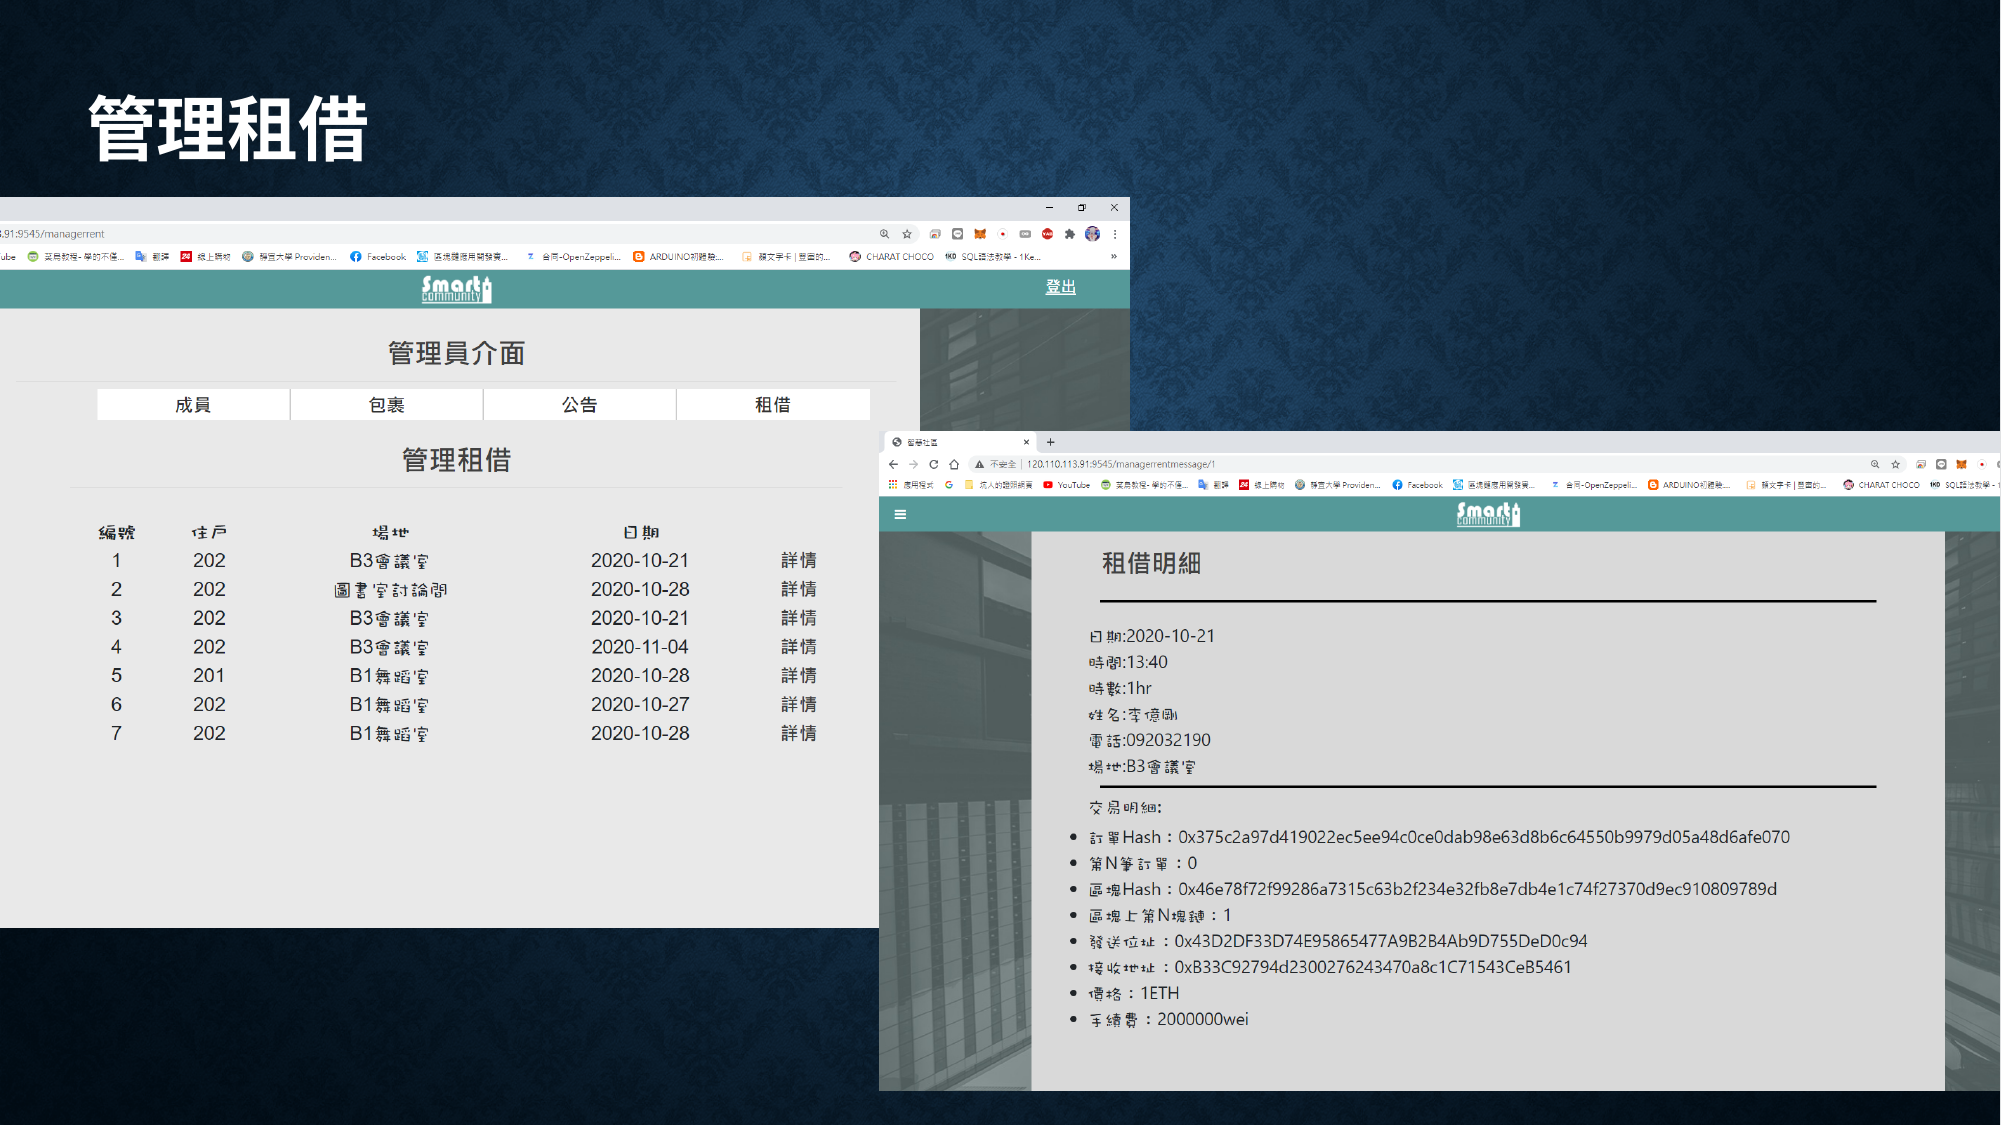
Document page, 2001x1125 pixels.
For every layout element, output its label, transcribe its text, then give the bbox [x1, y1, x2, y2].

picture [0, 0, 2001, 1125]
title 管理租借 [0, 23, 456, 195]
